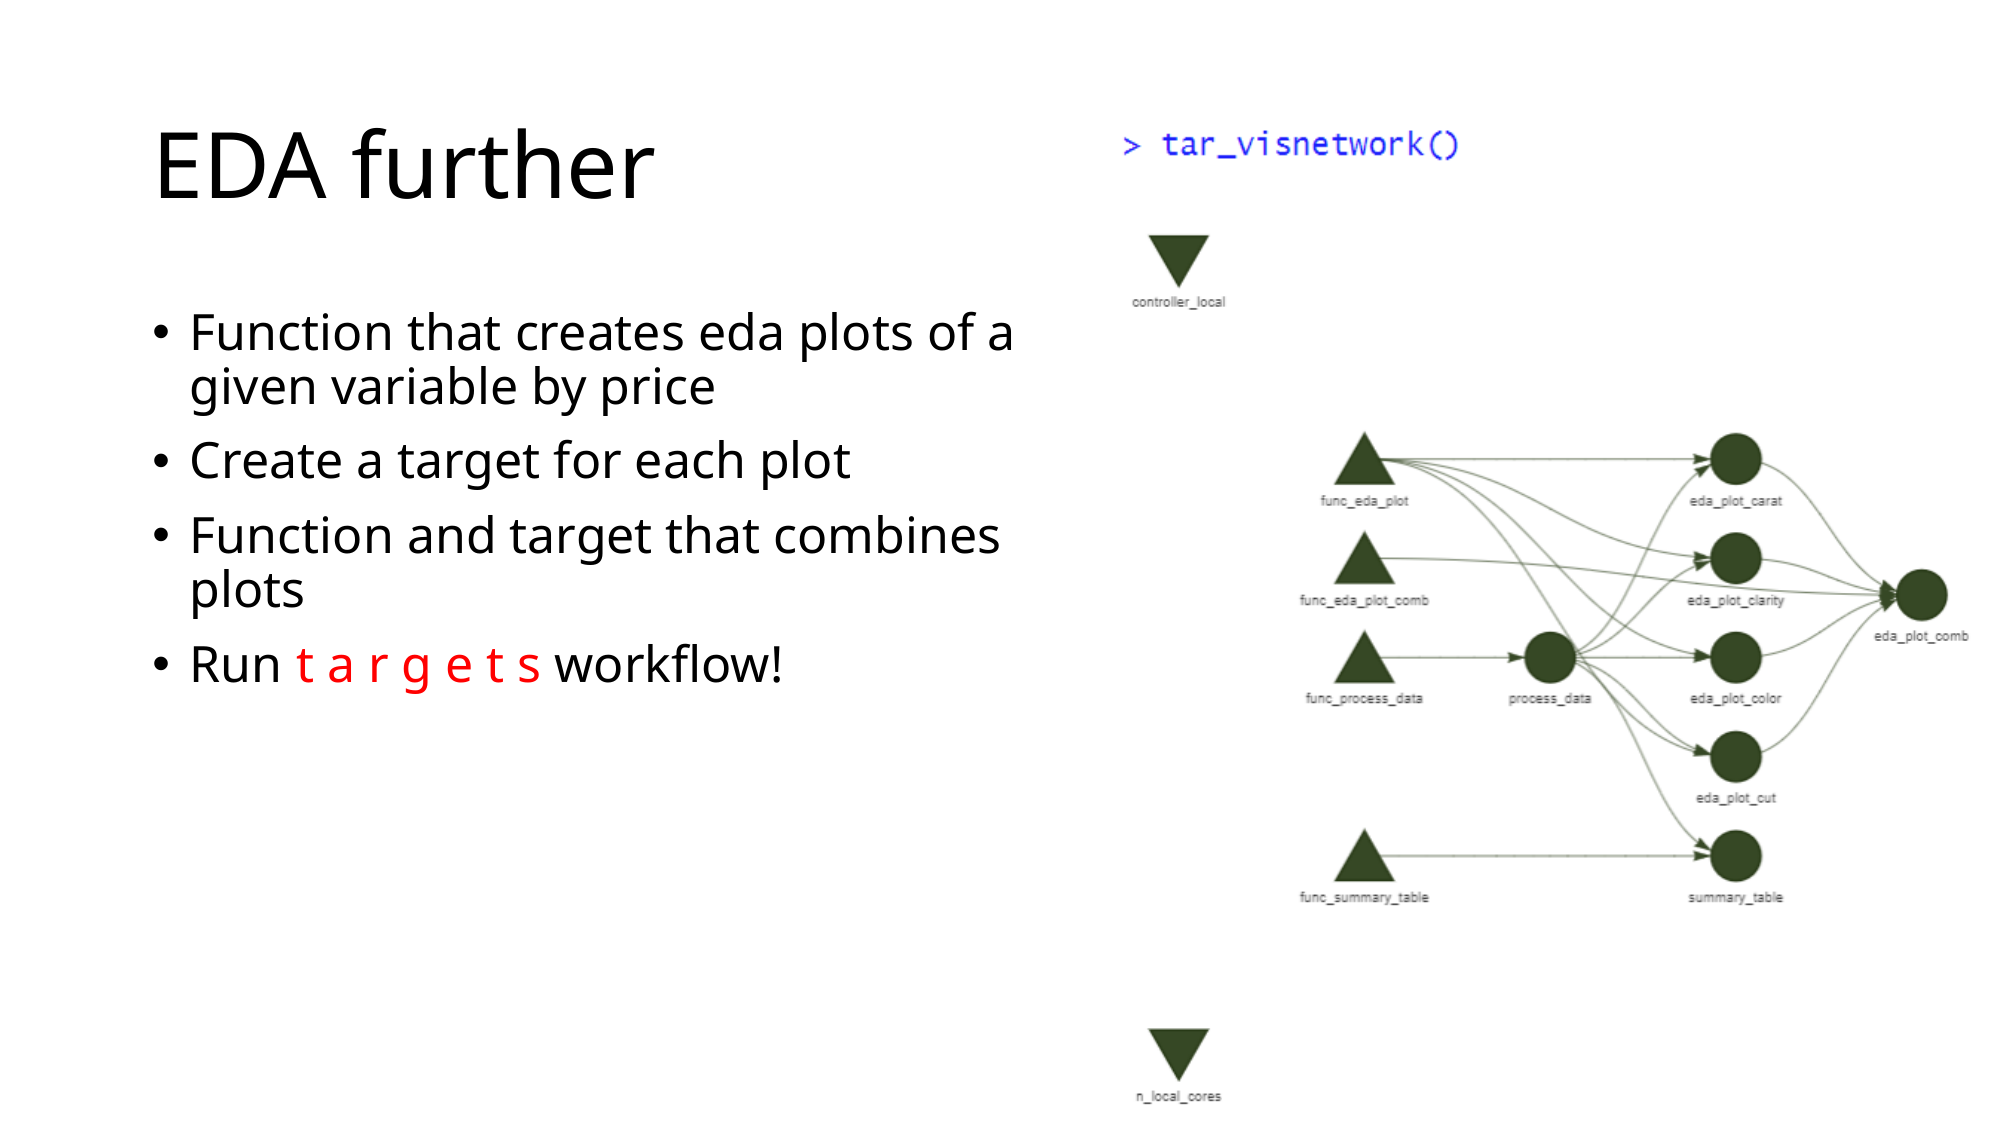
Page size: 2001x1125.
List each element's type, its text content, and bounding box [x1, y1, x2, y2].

title EDA further [137, 59, 1863, 278]
picture [1119, 126, 1470, 162]
list Function that creates eda plots of a given variable by price Create a target for each plot Function and target that combines plots Run t a r g e t s workflow! [137, 299, 1086, 1014]
picture [1119, 227, 1976, 1125]
